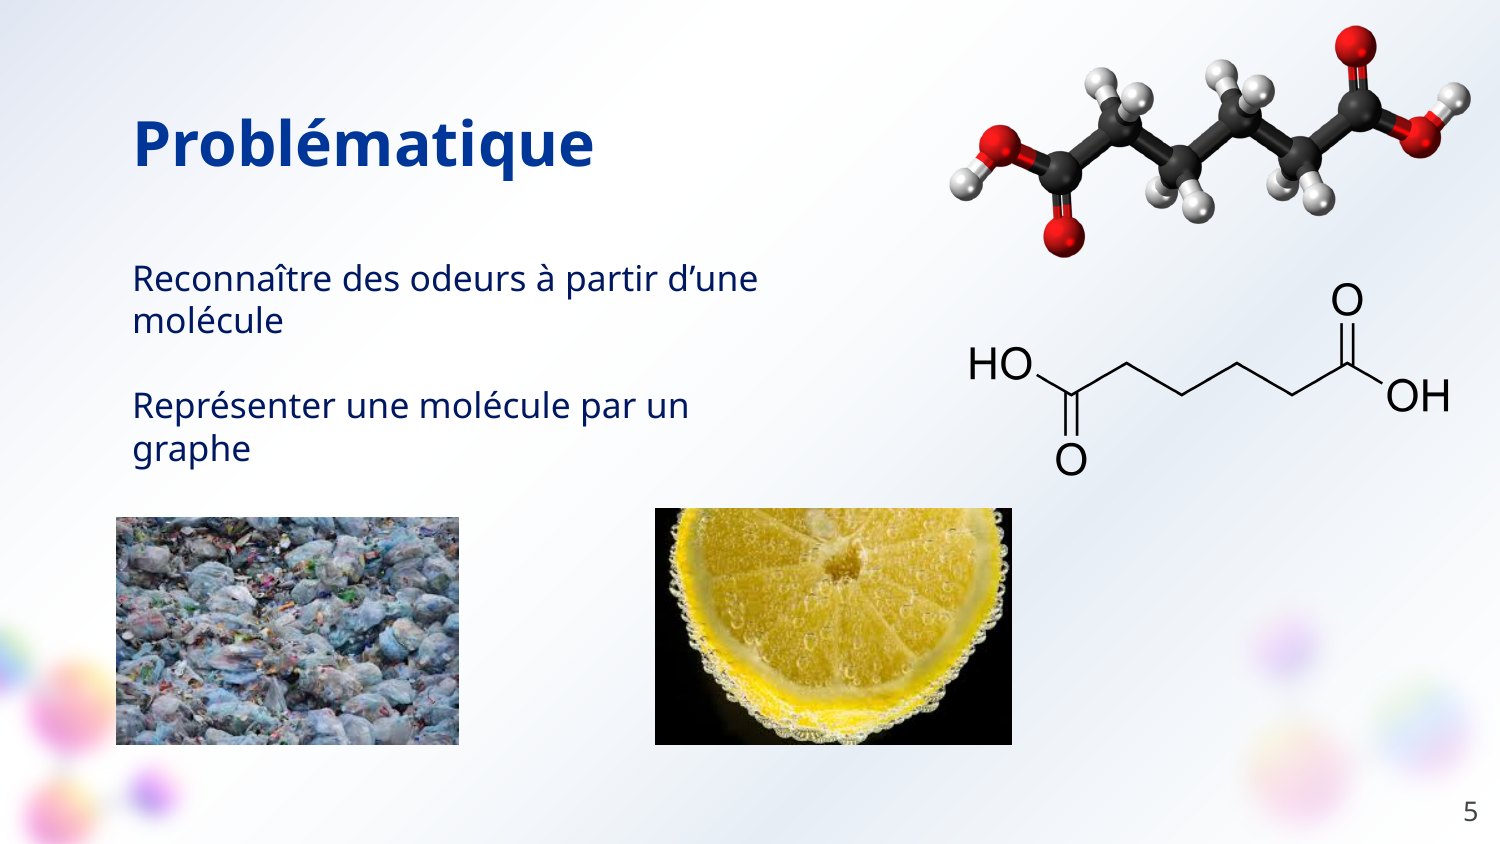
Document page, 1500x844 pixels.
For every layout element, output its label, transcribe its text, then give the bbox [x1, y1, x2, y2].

slide_number ‹#› [1403, 779, 1494, 844]
picture [0, 0, 1500, 844]
list Reconnaître des odeurs à partir d’une molécule Représenter une molécule par un graphe [116, 240, 793, 699]
title Problématique [116, 88, 793, 240]
